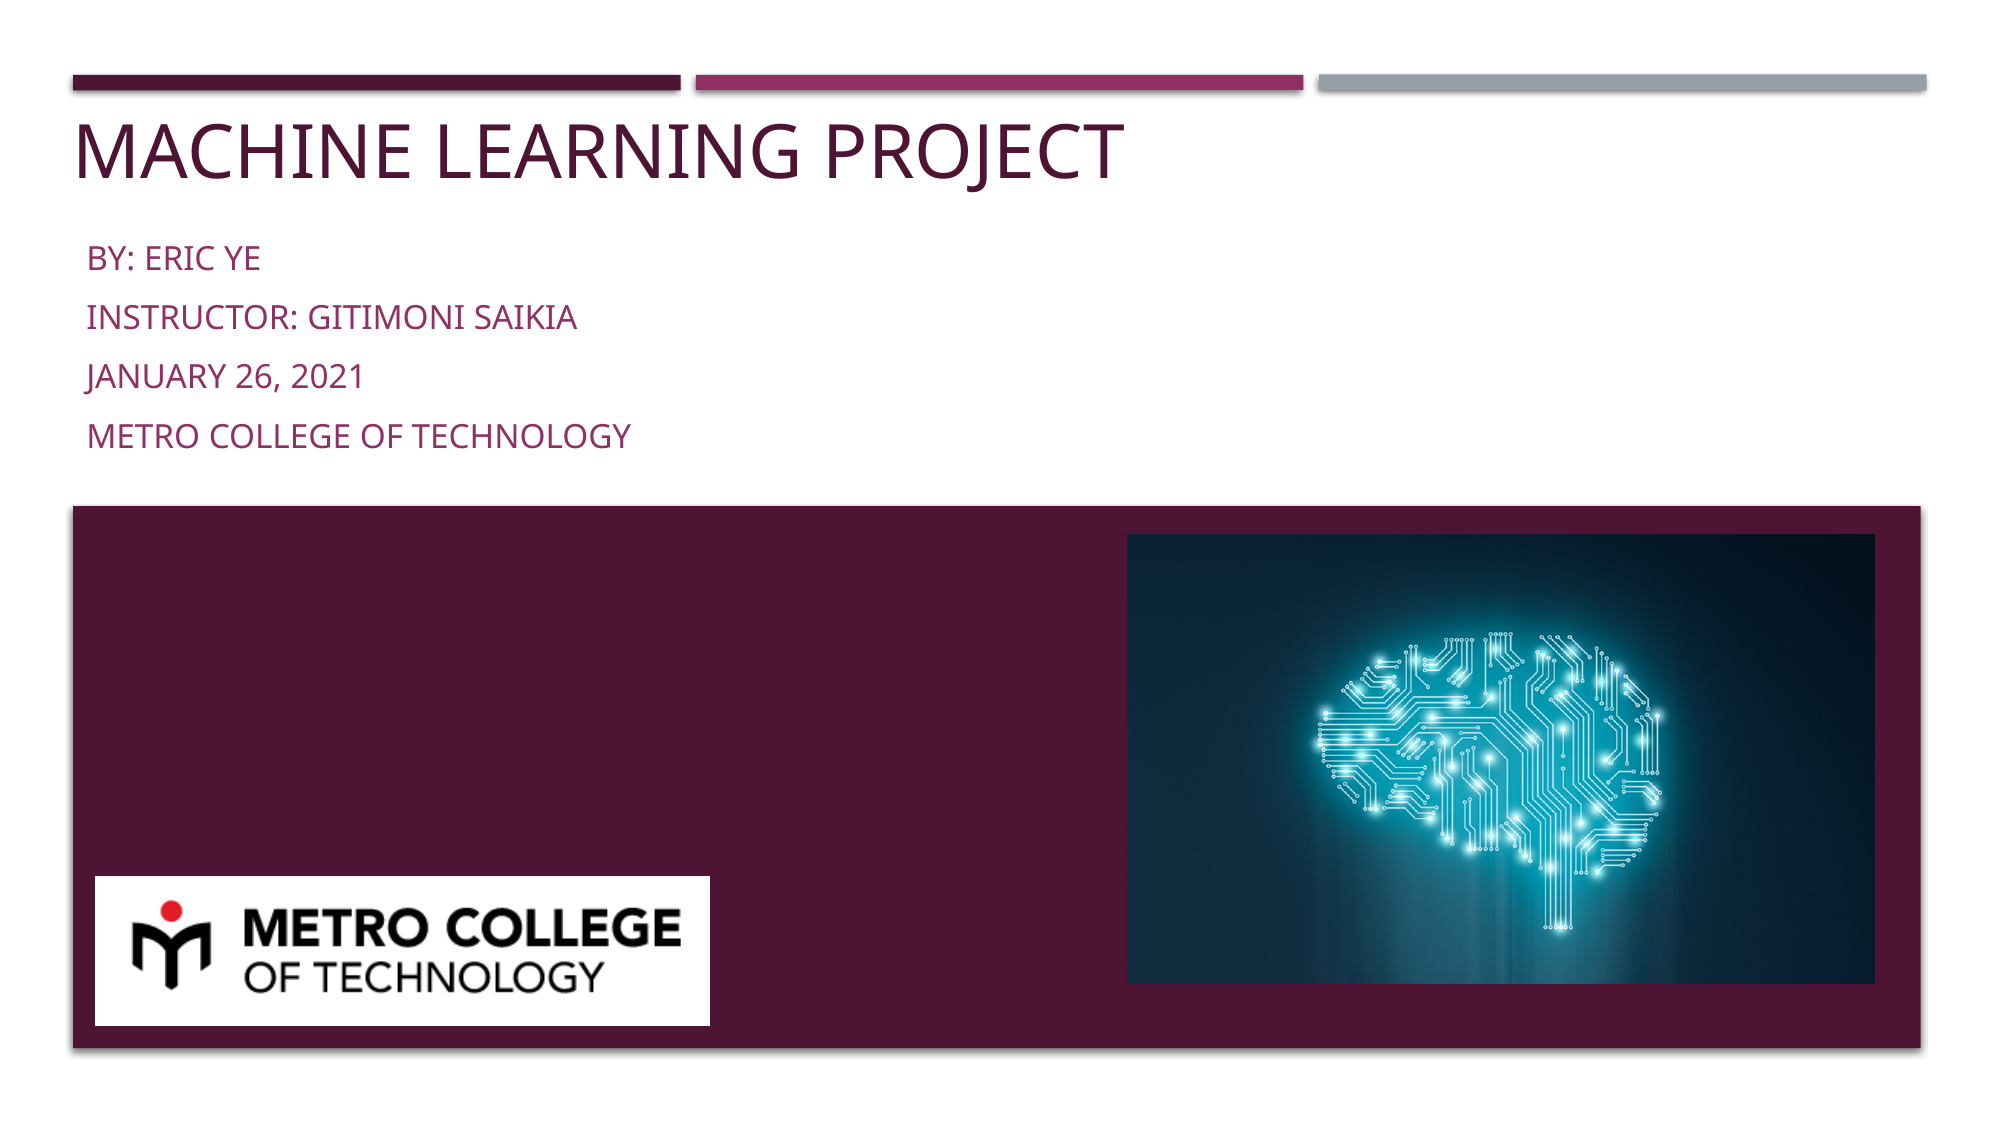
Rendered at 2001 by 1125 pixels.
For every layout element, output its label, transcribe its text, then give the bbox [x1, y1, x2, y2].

title Machine Learning Project [57, 21, 1862, 202]
picture [94, 875, 710, 1027]
picture [1126, 534, 1876, 984]
subtitle By: Eric Ye Instructor: Gitimoni Saikia January 26, 2021 Metro College of Technology [71, 229, 1875, 535]
